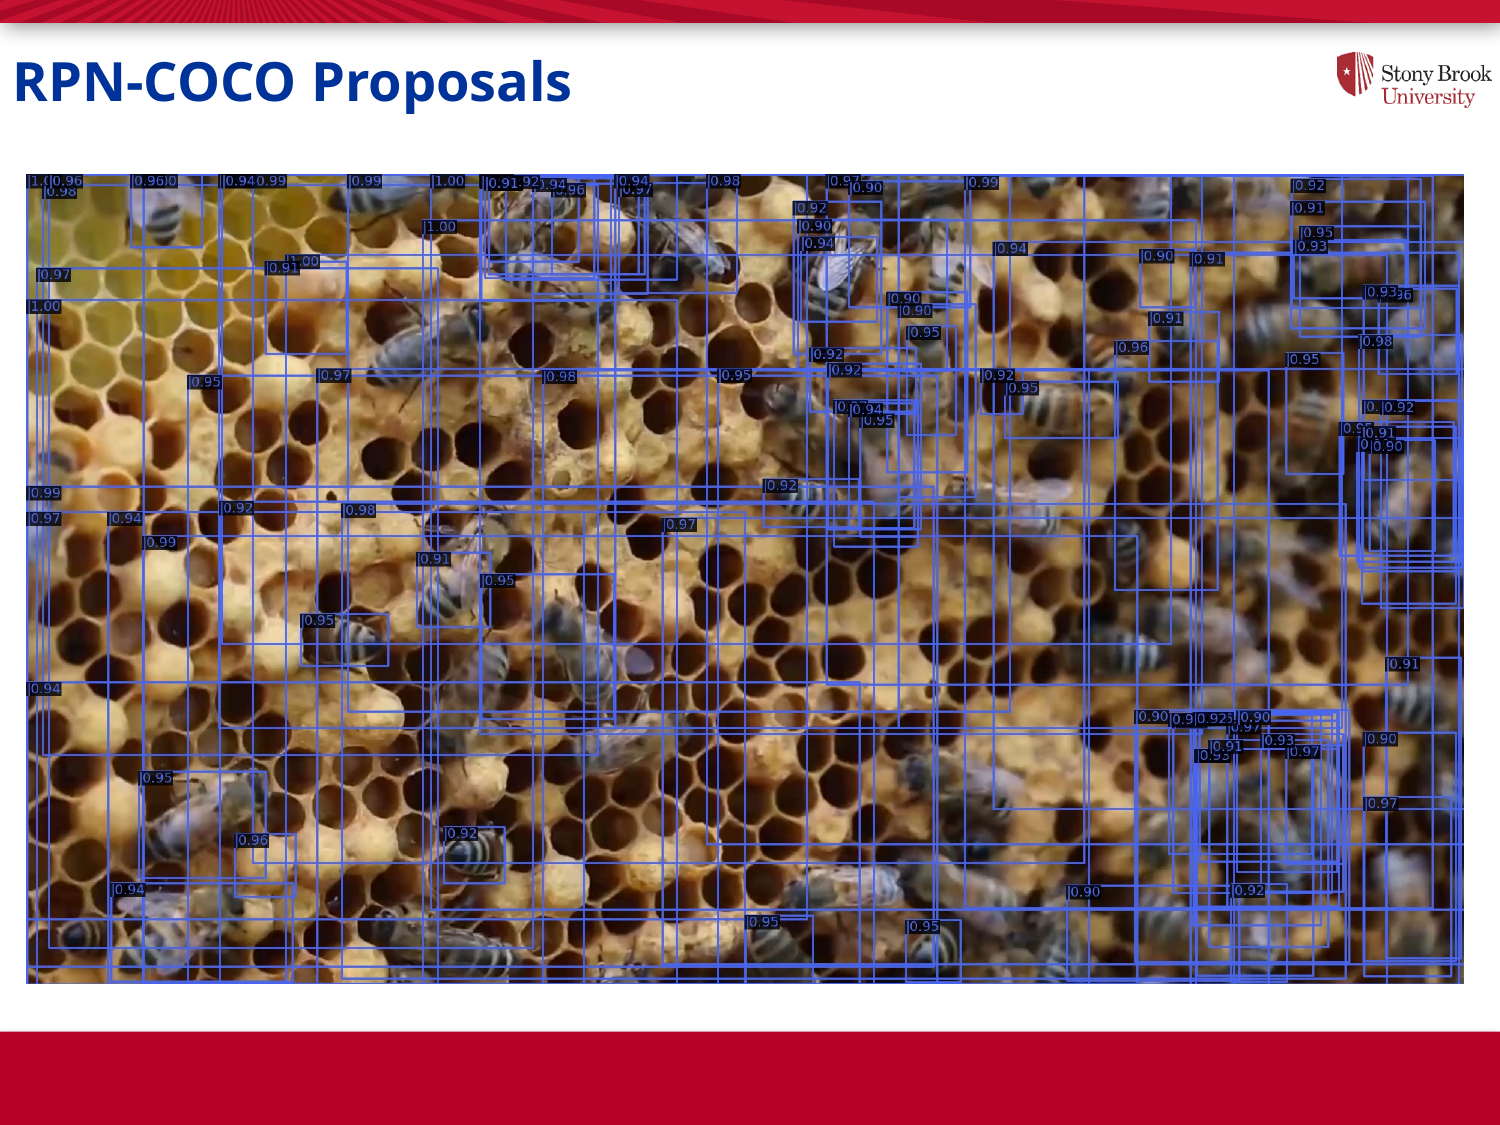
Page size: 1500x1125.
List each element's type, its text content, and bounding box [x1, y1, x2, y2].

title RPN-COCO Proposals [12, 27, 1479, 146]
picture [0, 0, 1500, 23]
picture [26, 174, 1465, 984]
picture [1479, 52, 1492, 108]
